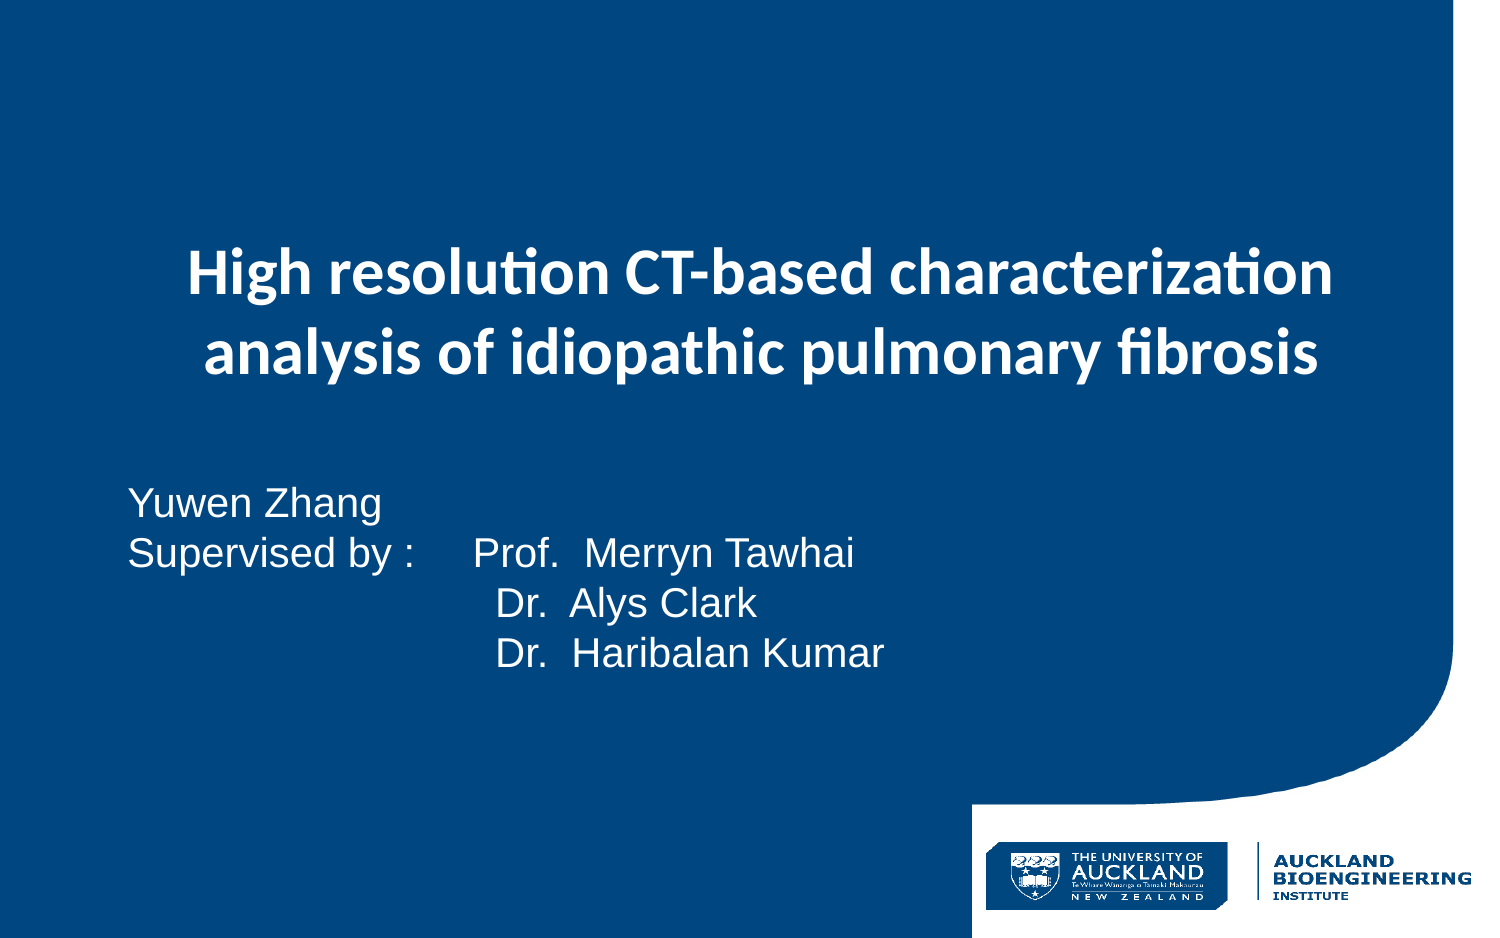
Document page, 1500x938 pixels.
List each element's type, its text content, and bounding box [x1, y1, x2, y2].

title High resolution CT-based characterization analysis of idiopathic pulmonary fibrosis [100, 220, 1423, 377]
picture [0, 0, 1500, 938]
subtitle Yuwen Zhang Supervised by : Prof. Merryn Tawhai Dr. Alys Clark Dr. Haribalan Kumar [112, 468, 1163, 709]
